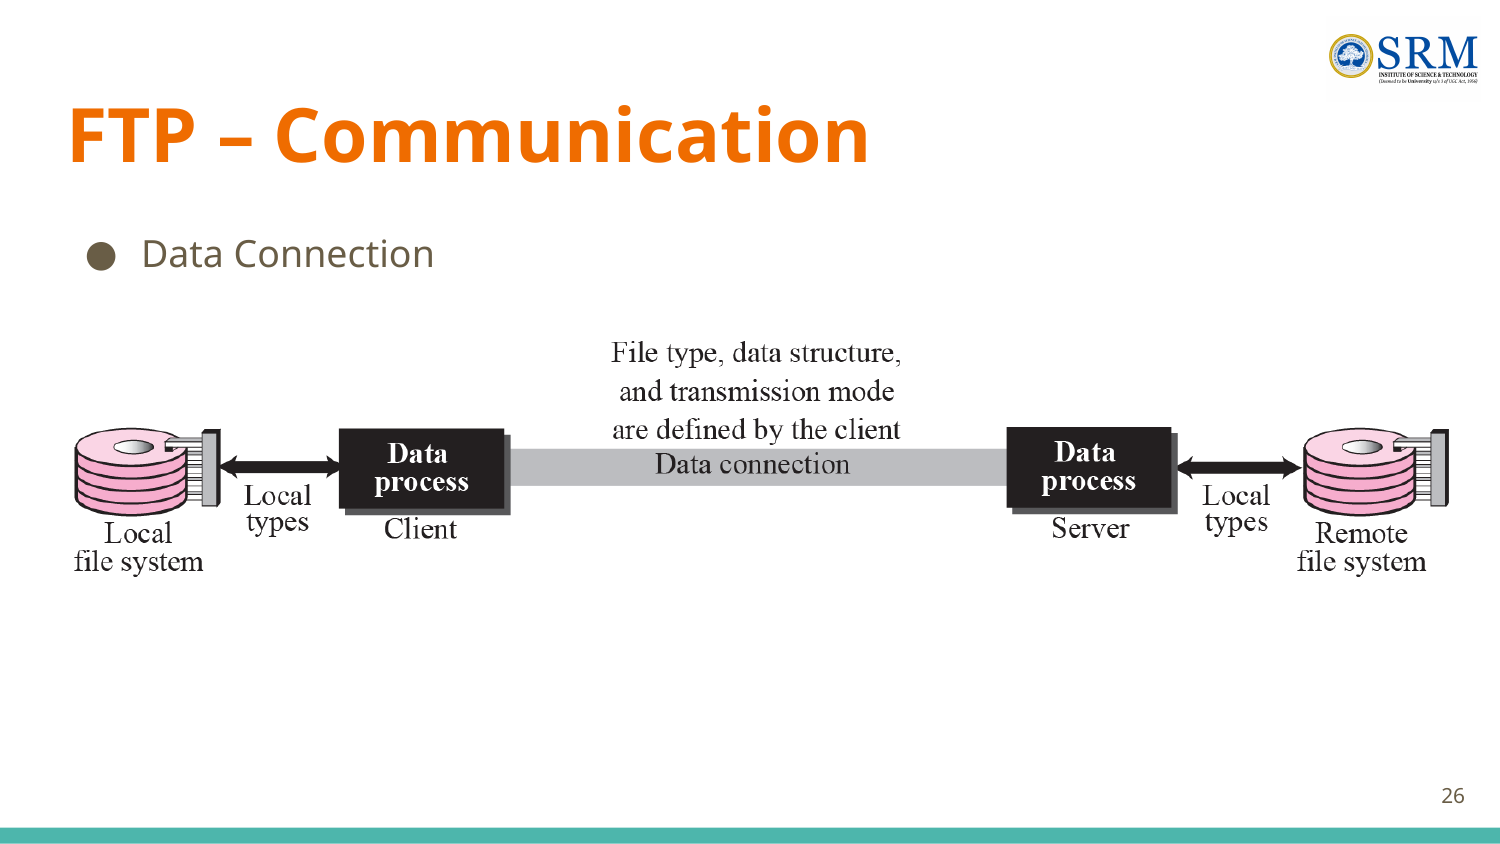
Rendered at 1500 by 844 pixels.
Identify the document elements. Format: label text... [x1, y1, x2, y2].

picture [73, 337, 1450, 581]
slide_number 26 [1389, 764, 1480, 830]
list Data Connection [51, 207, 1449, 750]
title FTP – Communication [51, 72, 1449, 189]
picture [1326, 16, 1481, 103]
